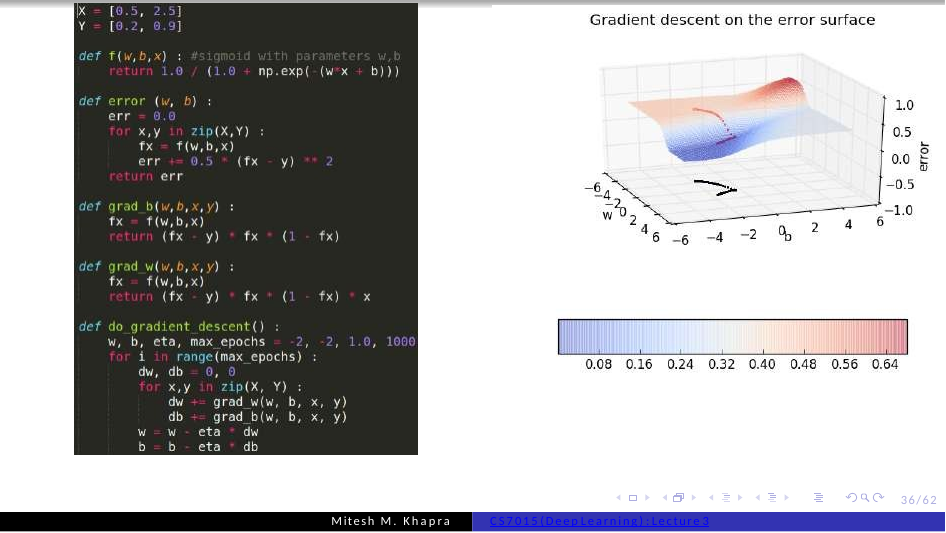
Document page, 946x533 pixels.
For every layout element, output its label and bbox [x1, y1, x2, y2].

text_box [0, 511, 946, 532]
text_box [898, 493, 941, 508]
text_box [0, 0, 946, 455]
